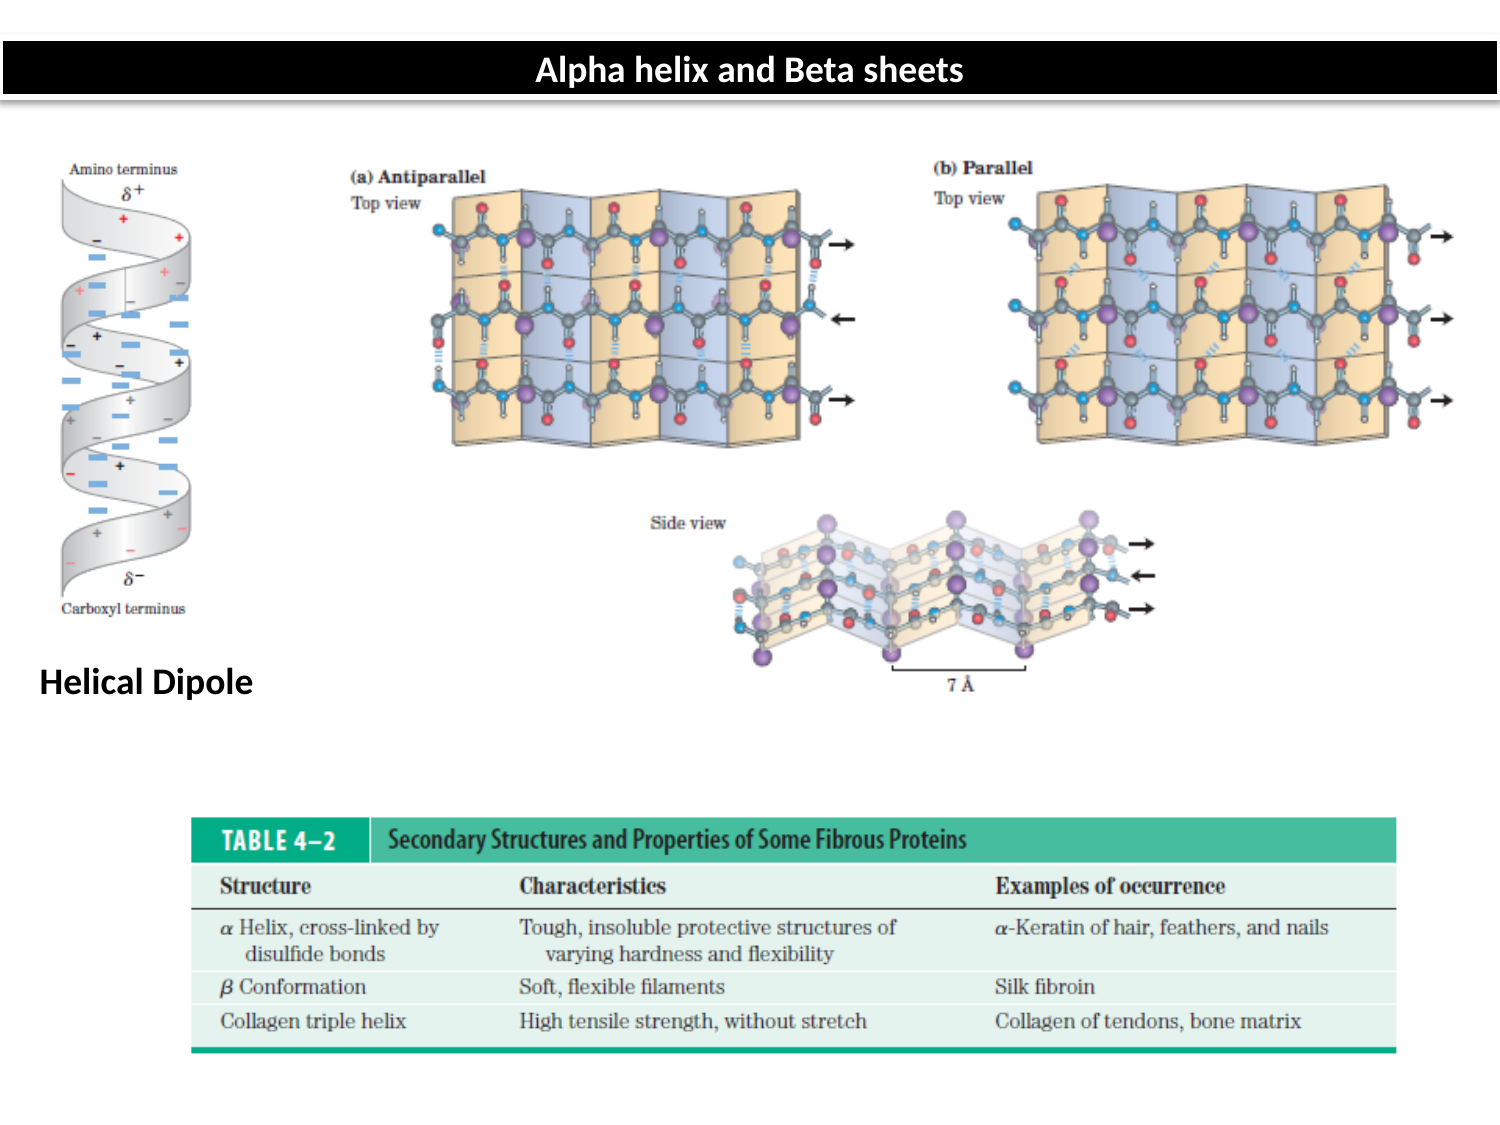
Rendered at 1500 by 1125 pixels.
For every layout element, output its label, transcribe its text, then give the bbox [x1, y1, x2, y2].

picture [37, 137, 213, 638]
picture [631, 499, 1201, 713]
text_box Alpha helix and Beta sheets [0, 34, 1500, 100]
text_box Helical Dipole [24, 649, 325, 710]
picture [174, 799, 1401, 1076]
picture [331, 149, 901, 463]
picture [915, 149, 1490, 451]
